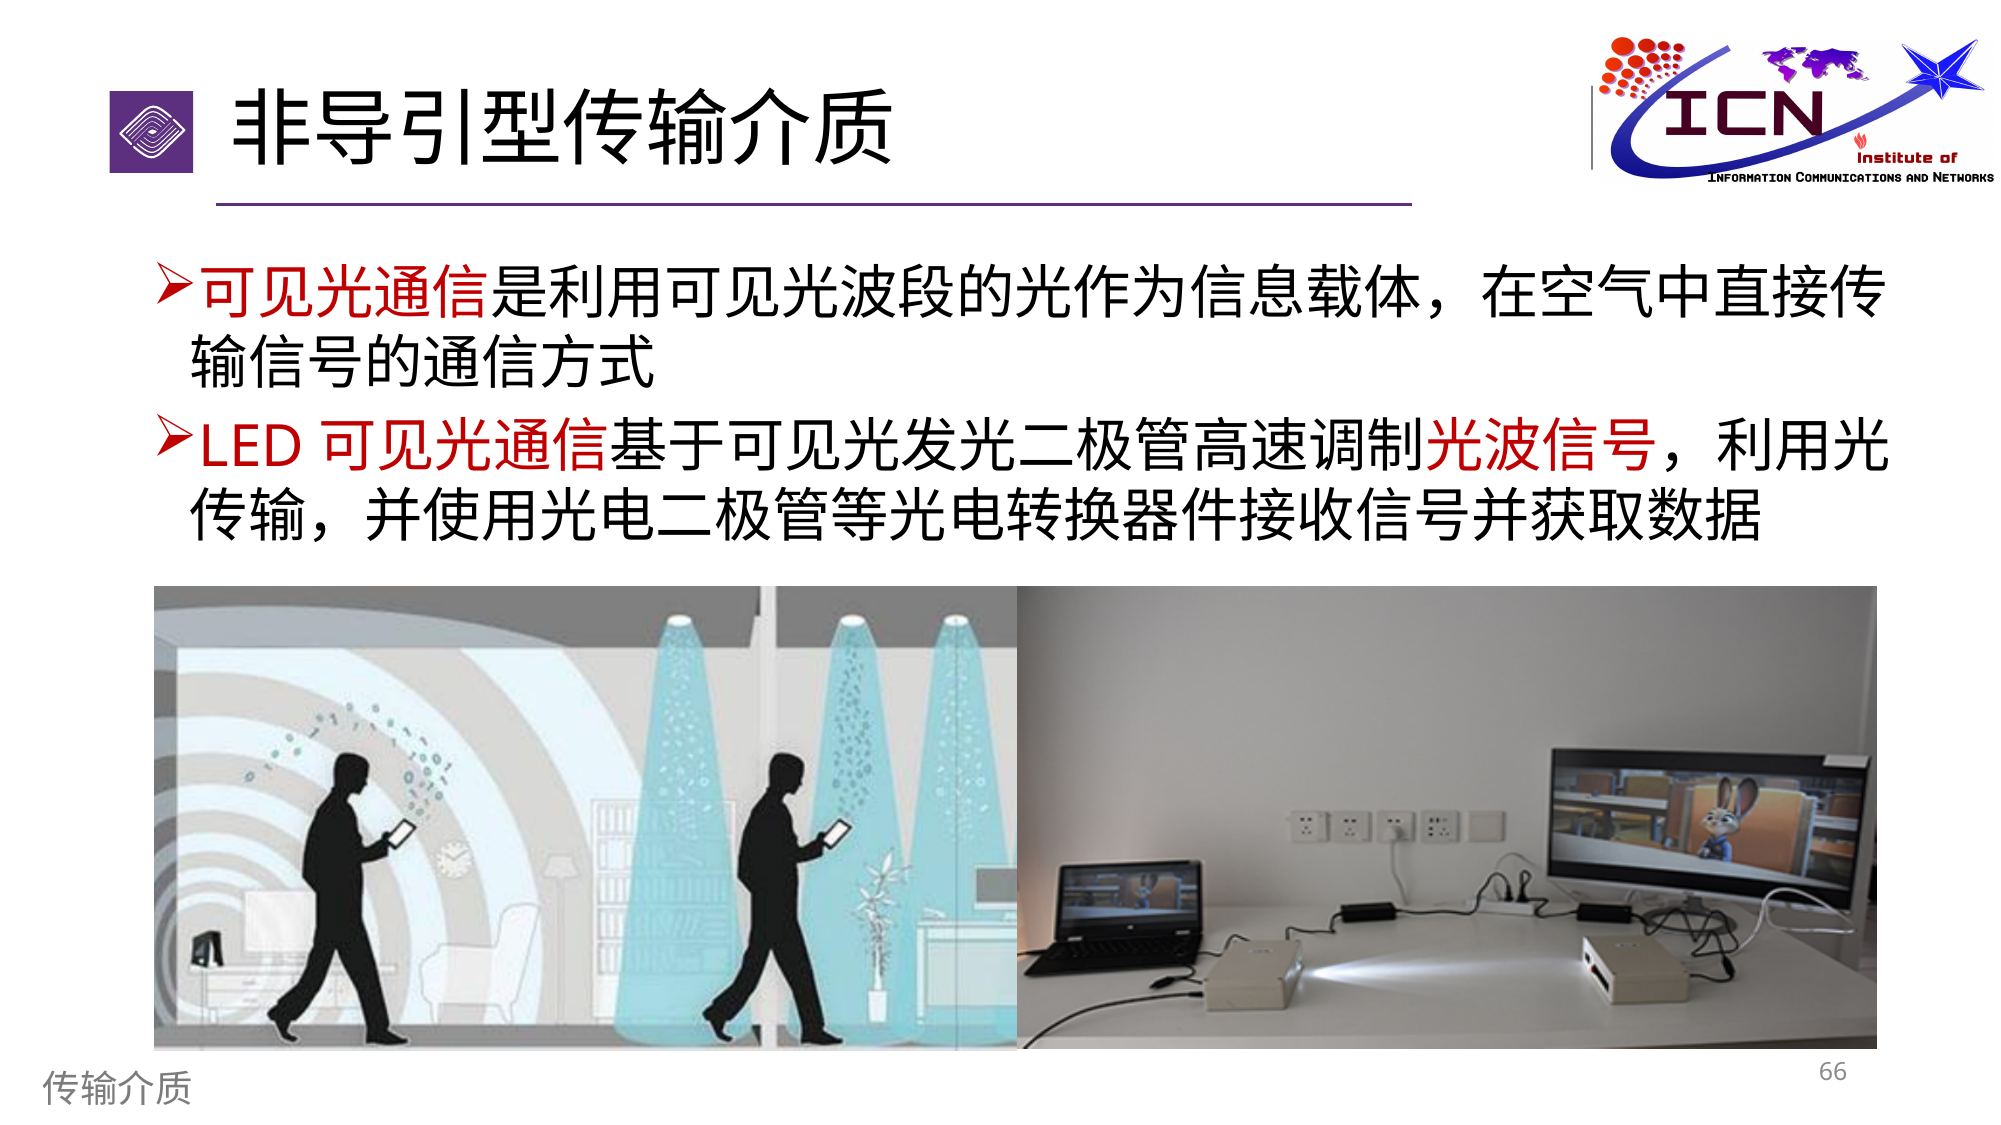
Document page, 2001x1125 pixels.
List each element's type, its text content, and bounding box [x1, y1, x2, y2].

picture [154, 586, 1877, 1051]
text_box 传输介质 [0, 1057, 236, 1118]
list 可见光通信是利用可见光波段的光作为信息载体，在空气中直接传输信号的通信方式 LED可见光通信基于可见光发光二极管高速调制光波信号，利用光传输，并使用光电二极管等光电转换器件接收信号并获取数据 [137, 247, 1926, 1001]
title 非导引型传输介质 [214, 59, 1564, 205]
slide_number 66 [1412, 1049, 1863, 1103]
picture [1598, 35, 1996, 184]
